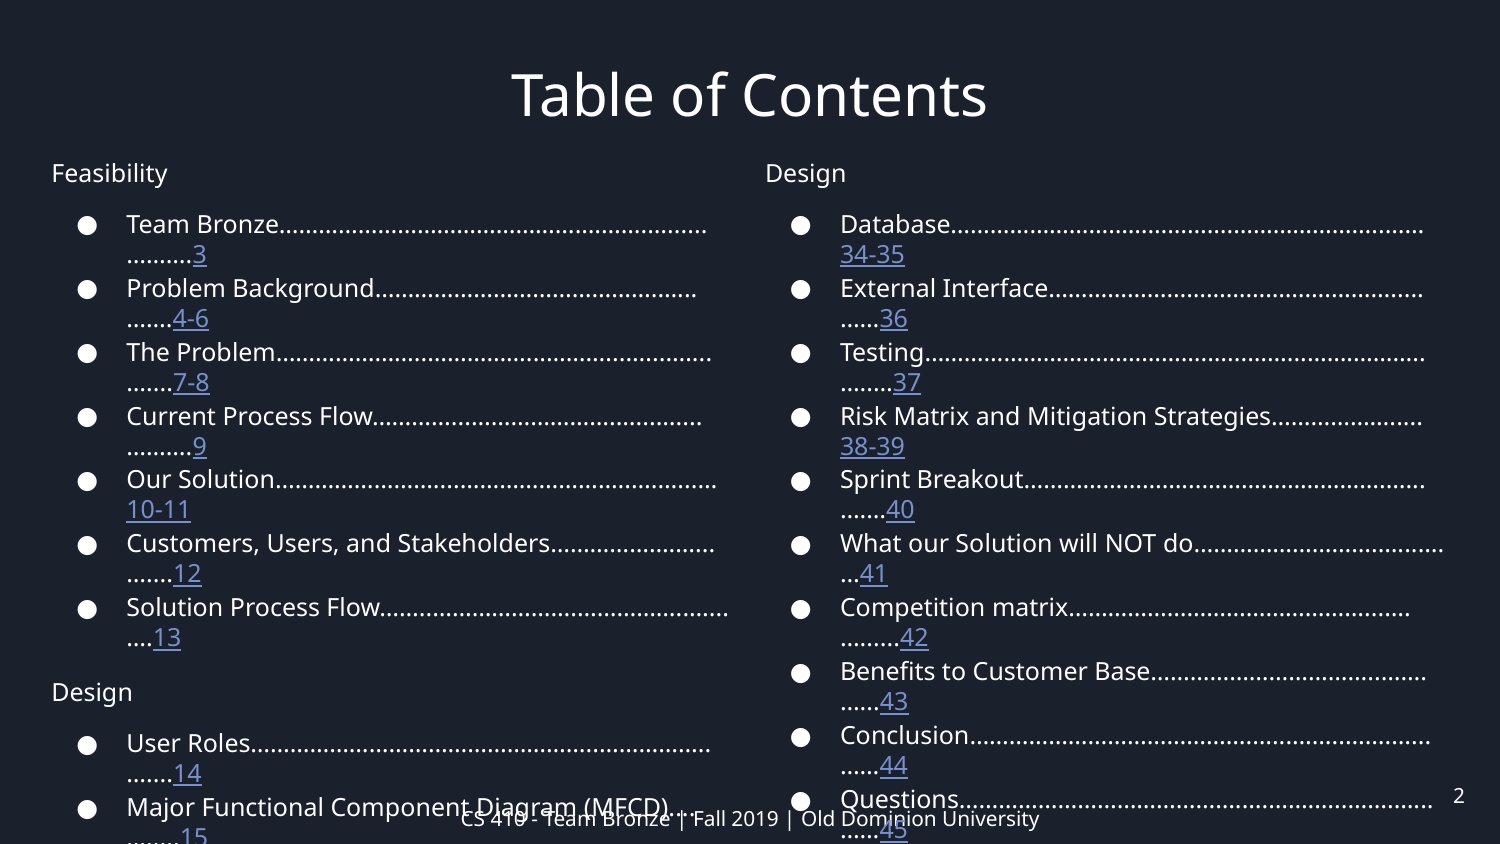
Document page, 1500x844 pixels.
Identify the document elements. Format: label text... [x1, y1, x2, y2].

list Feasibility Team Bronze……………………………………….……….…......……….3 Problem Background…………………………………….…...…….4-6 The Problem…………………..……………...………...…...…....…....7-8 Current Process Flow…………...………………….…...…....……….9 Our Solution………………….…...………………….….….…...…10-11 Customers, Users, and Stakeholders……………….…...…....12 Solution Process Flow……..………………….……………..…...….13 Design User Roles……………………………………………..……………..…....14 Major Functional Component Diagram (MFCD)....….....15 Dev Tools, Hardware and Software Needs……………..….16 Development Model…………………………………………………..17 Work Breakdown Structure (WBS) Overview…………...18 User Interface………………………………………...….…...……19-21 GUI Mockup…………………………………….…...…….……..…22-28 Algorithm…………………………………….……………….....……29-33 [36, 142, 750, 793]
slide_number ‹#› [1389, 764, 1480, 830]
list Design Database…………………………………….…………………..……34-35 External Interface…………………………………….……….....……36 Testing…………………………………….…...……...…….………..…..…37 Risk Matrix and Mitigation Strategies……………….....38-39 Sprint Breakout……………………...……………………….…...….…40 What our Solution will NOT do……………………….…...….…41 Competition matrix………………………………………...….…......42 Benefits to Customer Base……………………………..…….…...43 Conclusion…………………………………….…...……..…….…...……44 Questions…………………………………….….…….…..…….…...……45 References/Appendices References..……………………………………………….......…….46-47 Glossary…....………………………………………………....…...….48-49 Appendix A - User Stories…………………………...…….….50-53 Appendix B - Developer Stories...…………………………54-56 [750, 142, 1464, 793]
text_box CS 410 - Team Bronze | Fall 2019 | Old Dominion University [55, 792, 1445, 844]
title Table of Contents [161, 43, 1339, 143]
